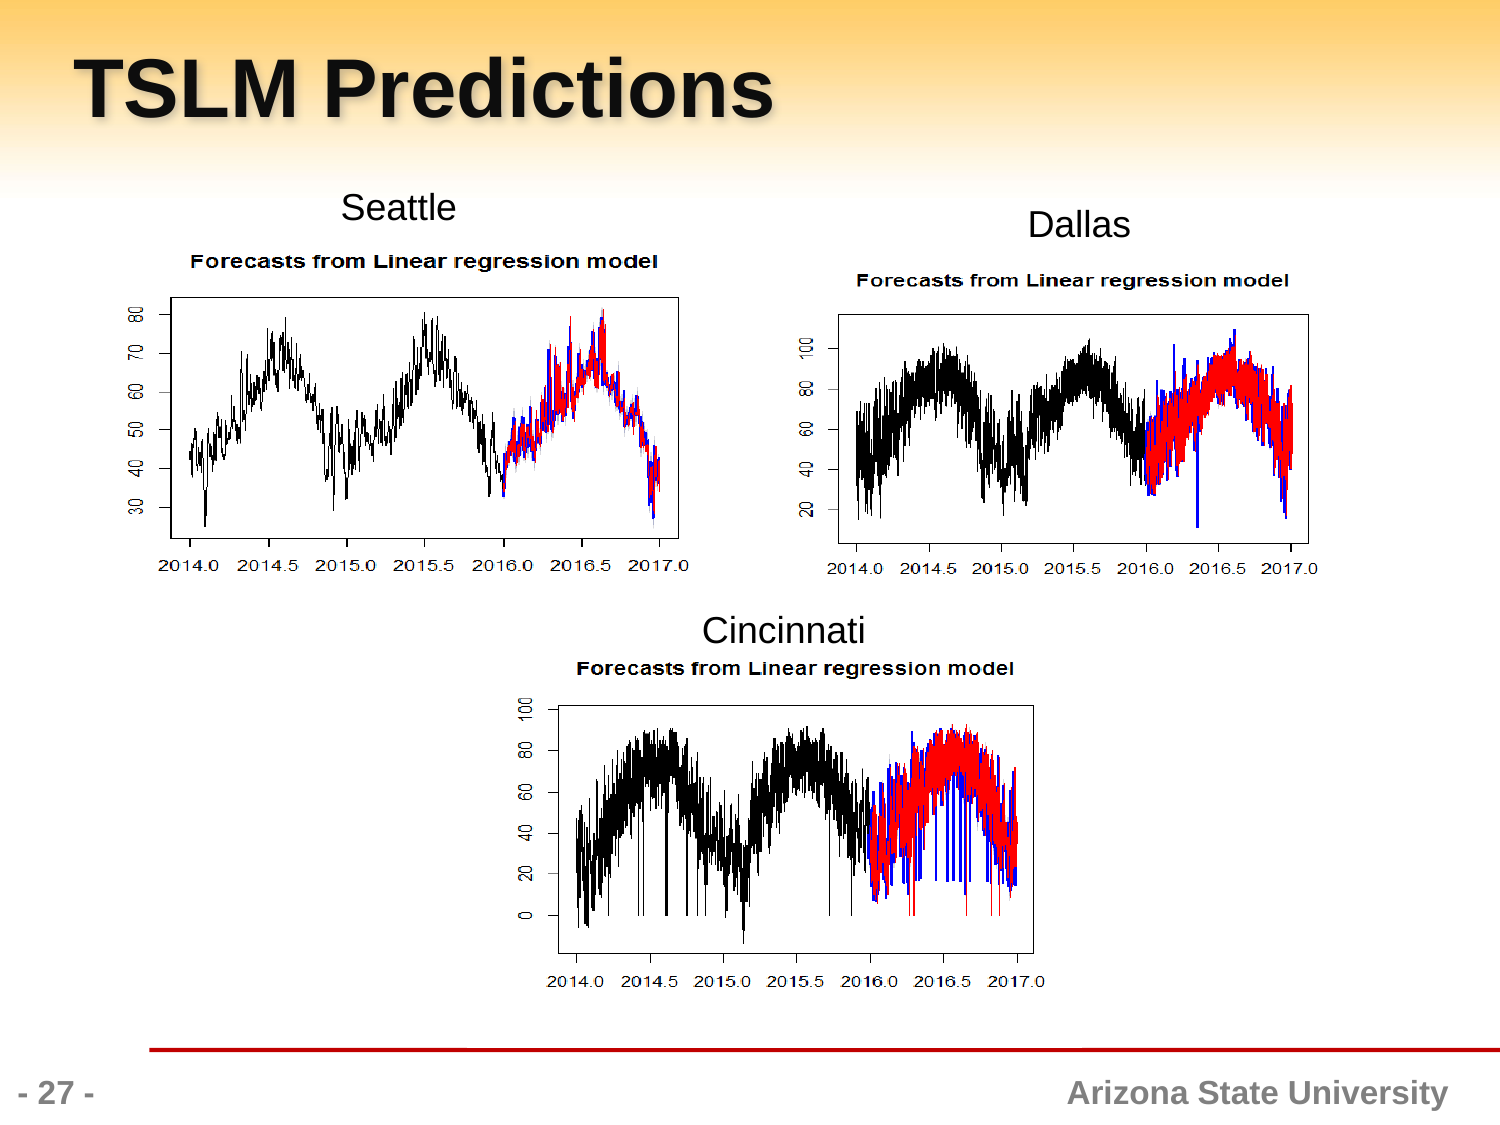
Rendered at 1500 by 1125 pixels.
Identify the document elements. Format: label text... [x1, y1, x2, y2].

slide_number - 27 - [0, 1063, 113, 1125]
text_box Cincinnati [734, 598, 742, 627]
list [72, 222, 730, 630]
text_box Dallas [1012, 192, 1150, 243]
picture [466, 244, 1356, 1048]
picture [0, 0, 1500, 198]
text_box Seattle [325, 175, 477, 221]
title TSLM Predictions [72, 18, 1424, 150]
